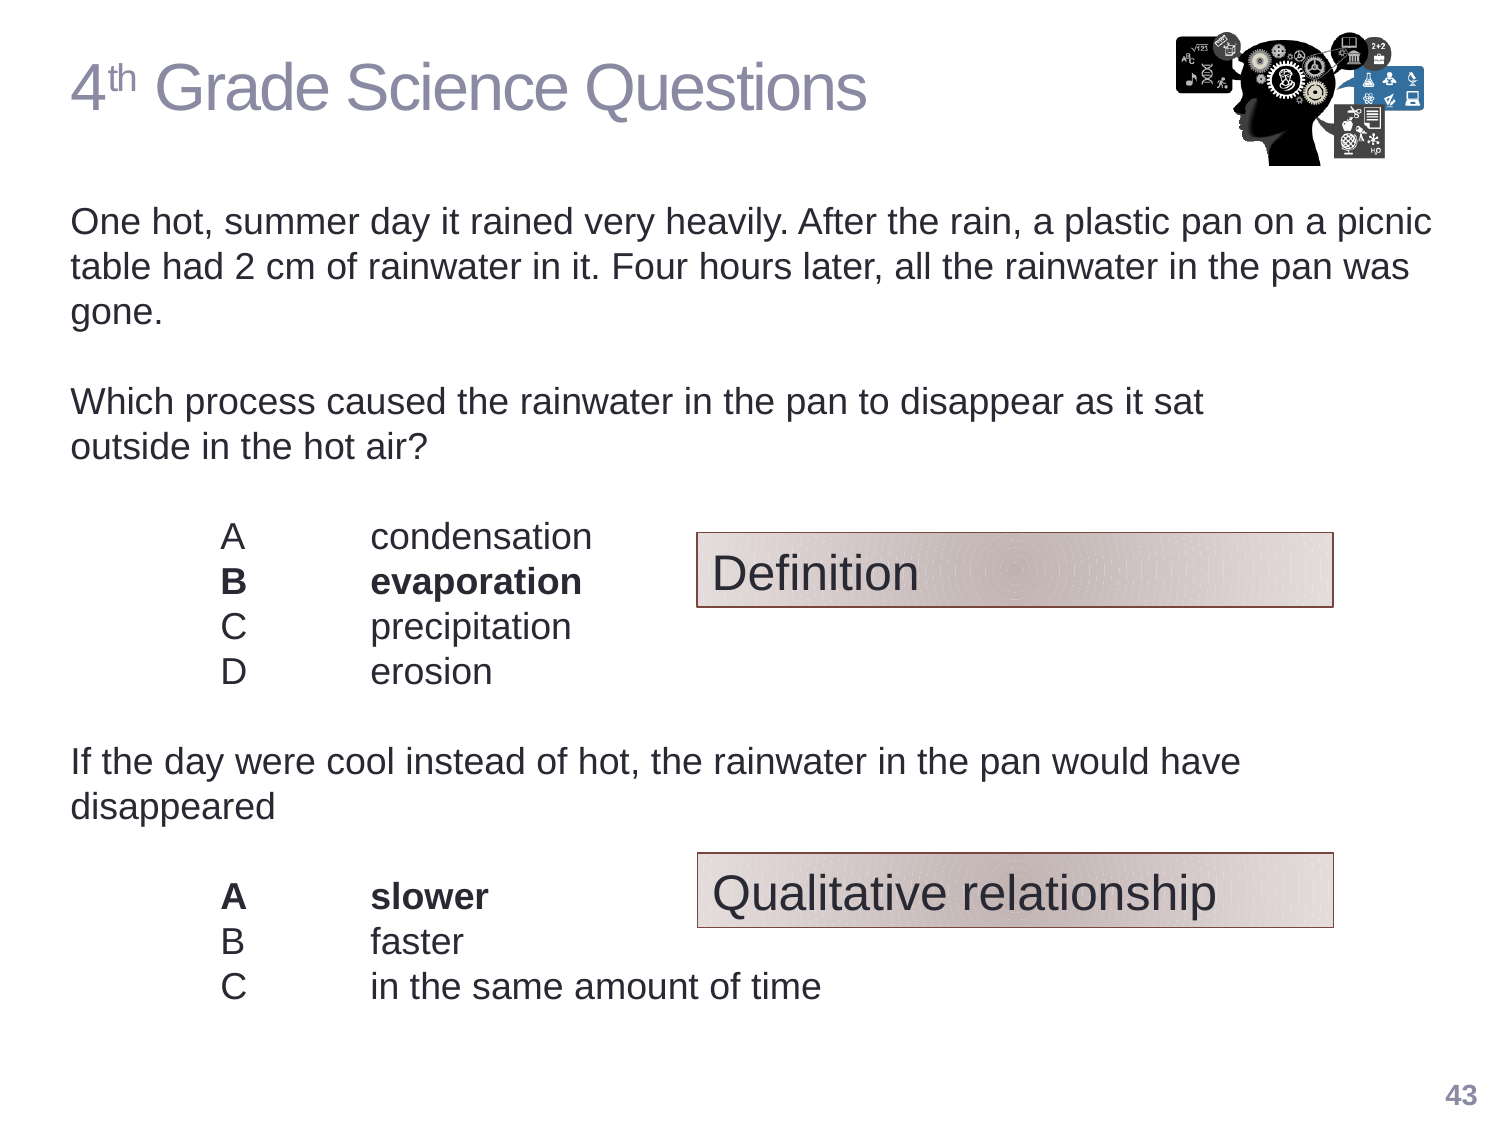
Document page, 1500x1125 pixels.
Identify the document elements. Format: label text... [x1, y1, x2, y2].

slide_number 43 [1404, 1066, 1493, 1121]
picture [1175, 32, 1425, 166]
text_box One hot, summer day it rained very heavily. After the rain, a plastic pan on a picnic table had 2 cm of rainwater in it. Four hours later, all the rainwater in the pan was gone. Which process caused the rainwater in the pan to disappear as it sat outside in the hot air? A condensation B evaporation C precipitation D erosion If the day were cool instead of hot, the rainwater in the pan would have disappeared A slower B faster C in the same amount of time [55, 190, 1451, 1060]
title 4th Grade Science Questions [55, 2, 1451, 166]
text_box Qualitative relationship [697, 852, 1334, 928]
text_box Definition [696, 532, 1334, 608]
